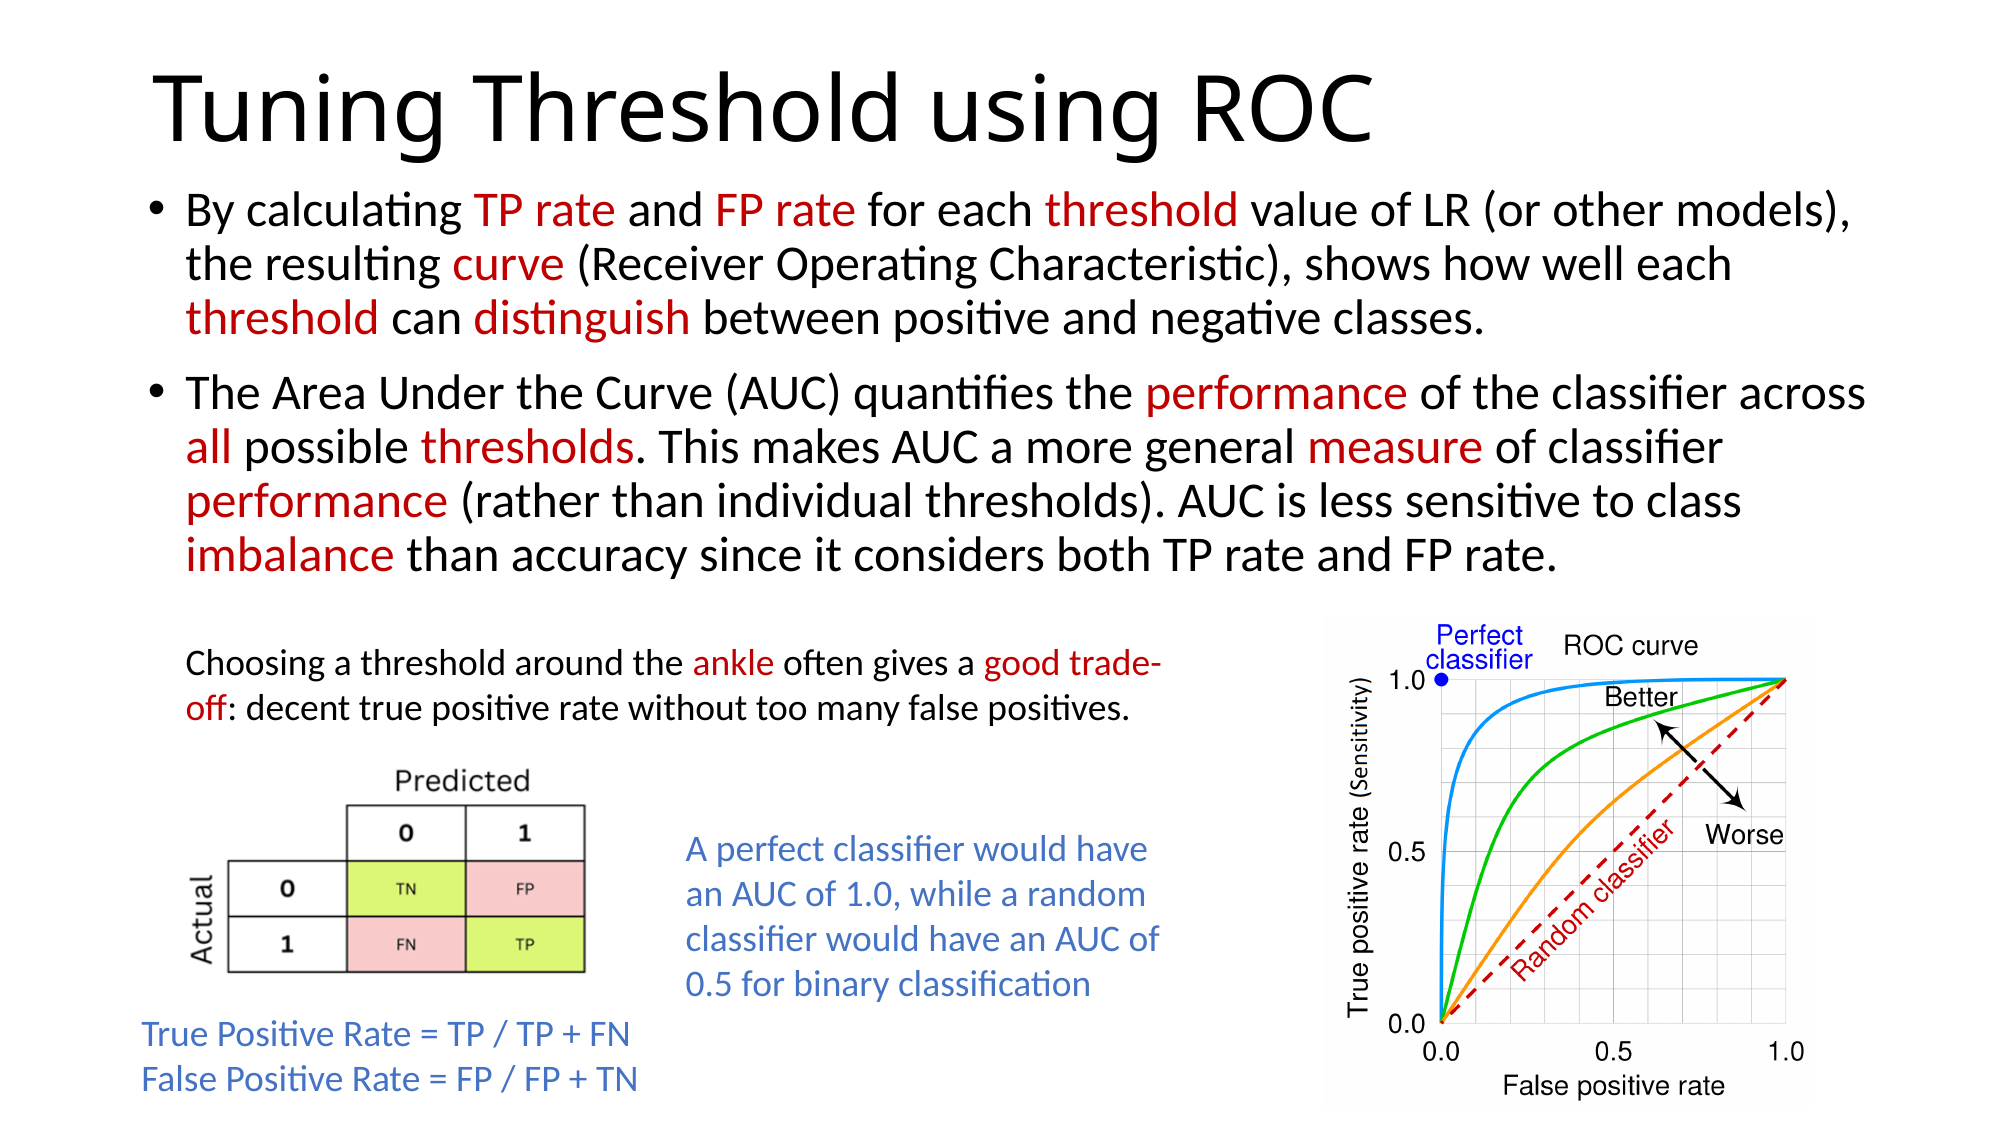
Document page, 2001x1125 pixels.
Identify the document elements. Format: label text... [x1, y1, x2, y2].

text_box True Positive Rate = TP / TP + FN False Positive Rate = FP / FP + TN [126, 1001, 1127, 1107]
list By calculating TP rate and FP rate for each threshold value of LR (or other models), the resulting curve (Receiver Operating Characteristic), shows how well each threshold can distinguish between positive and negative classes. The Area Under the Curve (AUC) quantifies the performance of the classifier across all possible thresholds. This makes AUC a more general measure of classifier performance (rather than individual thresholds). AUC is less sensitive to class imbalance than accuracy since it considers both TP rate and FP rate. [132, 175, 1932, 890]
text_box A perfect classifier would have an AUC of 1.0, while a random classifier would have an AUC of 0.5 for binary classification [670, 816, 1189, 1012]
picture [157, 759, 636, 987]
title Tuning Threshold using ROC [137, 3, 1863, 175]
text_box Choosing a threshold around the ankle often gives a good trade-off: decent true positive rate without too many false positives. [170, 630, 1189, 736]
picture [1324, 614, 1811, 1109]
